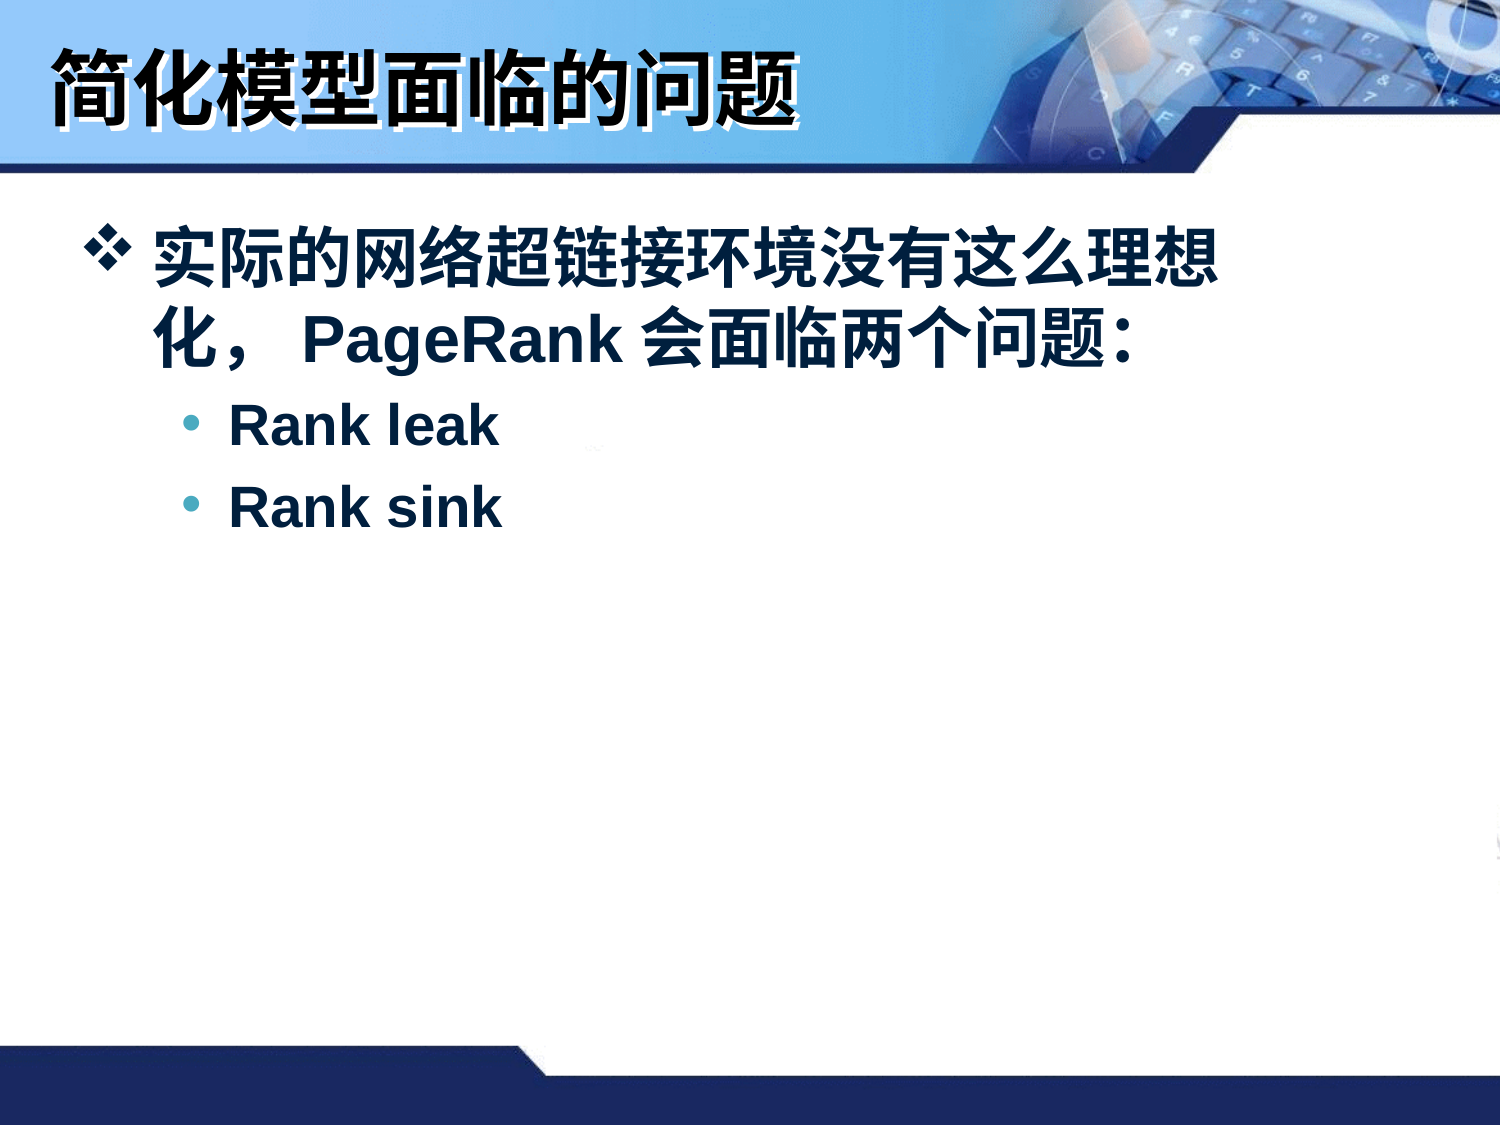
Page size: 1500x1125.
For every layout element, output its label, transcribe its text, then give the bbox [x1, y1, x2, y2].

picture [0, 0, 1500, 1125]
list 实际的网络超链接环境没有这么理想化，PageRank会面临两个问题： Rank leak Rank sink [63, 207, 1430, 1036]
title 简化模型面临的问题 [33, 23, 1408, 150]
